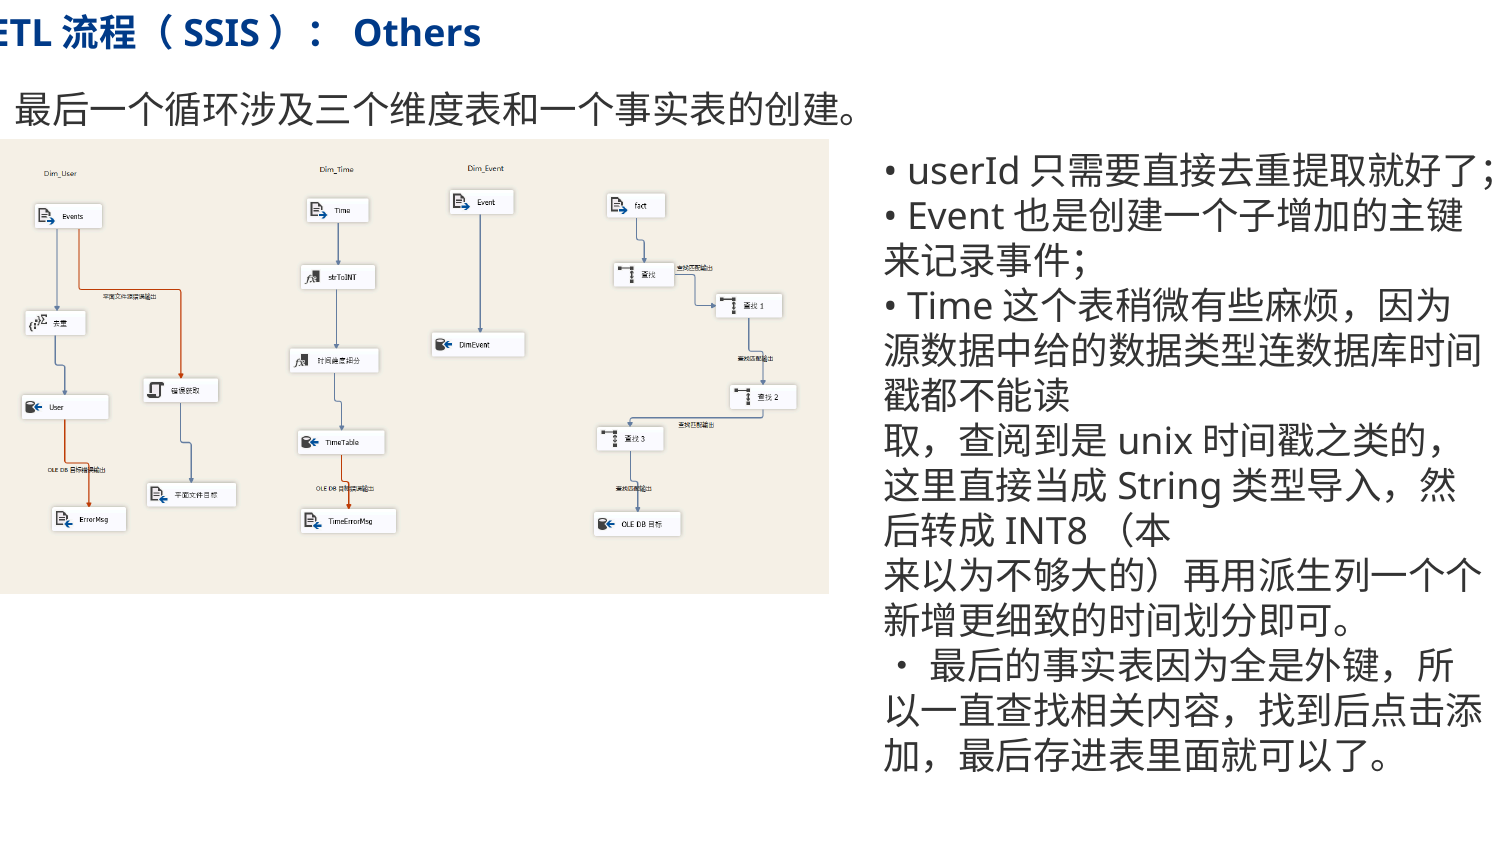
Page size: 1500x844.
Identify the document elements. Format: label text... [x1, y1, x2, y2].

picture [0, 139, 829, 594]
text_box 最后一个循环涉及三个维度表和一个事实表的创建。 [0, 78, 871, 139]
text_box • userId只需要直接去重提取就好了； • Event也是创建一个子增加的主键来记录事件； • Time这个表稍微有些麻烦，因为源数据中给的数据类型连数据库时间戳都不能读 取，查阅到是unix时间戳之类的，这里直接当成String类型导入，然后转成INT8（本 来以为不够大的）再用派生列一个个新增更细致的时间划分即可。 •最后的事实表因为全是外键，所以一直查找相关内容，找到后点击添加，最后存进表里面就可以了。 [868, 139, 1500, 785]
text_box ETL流程（SSIS）：Others [0, 1, 497, 62]
